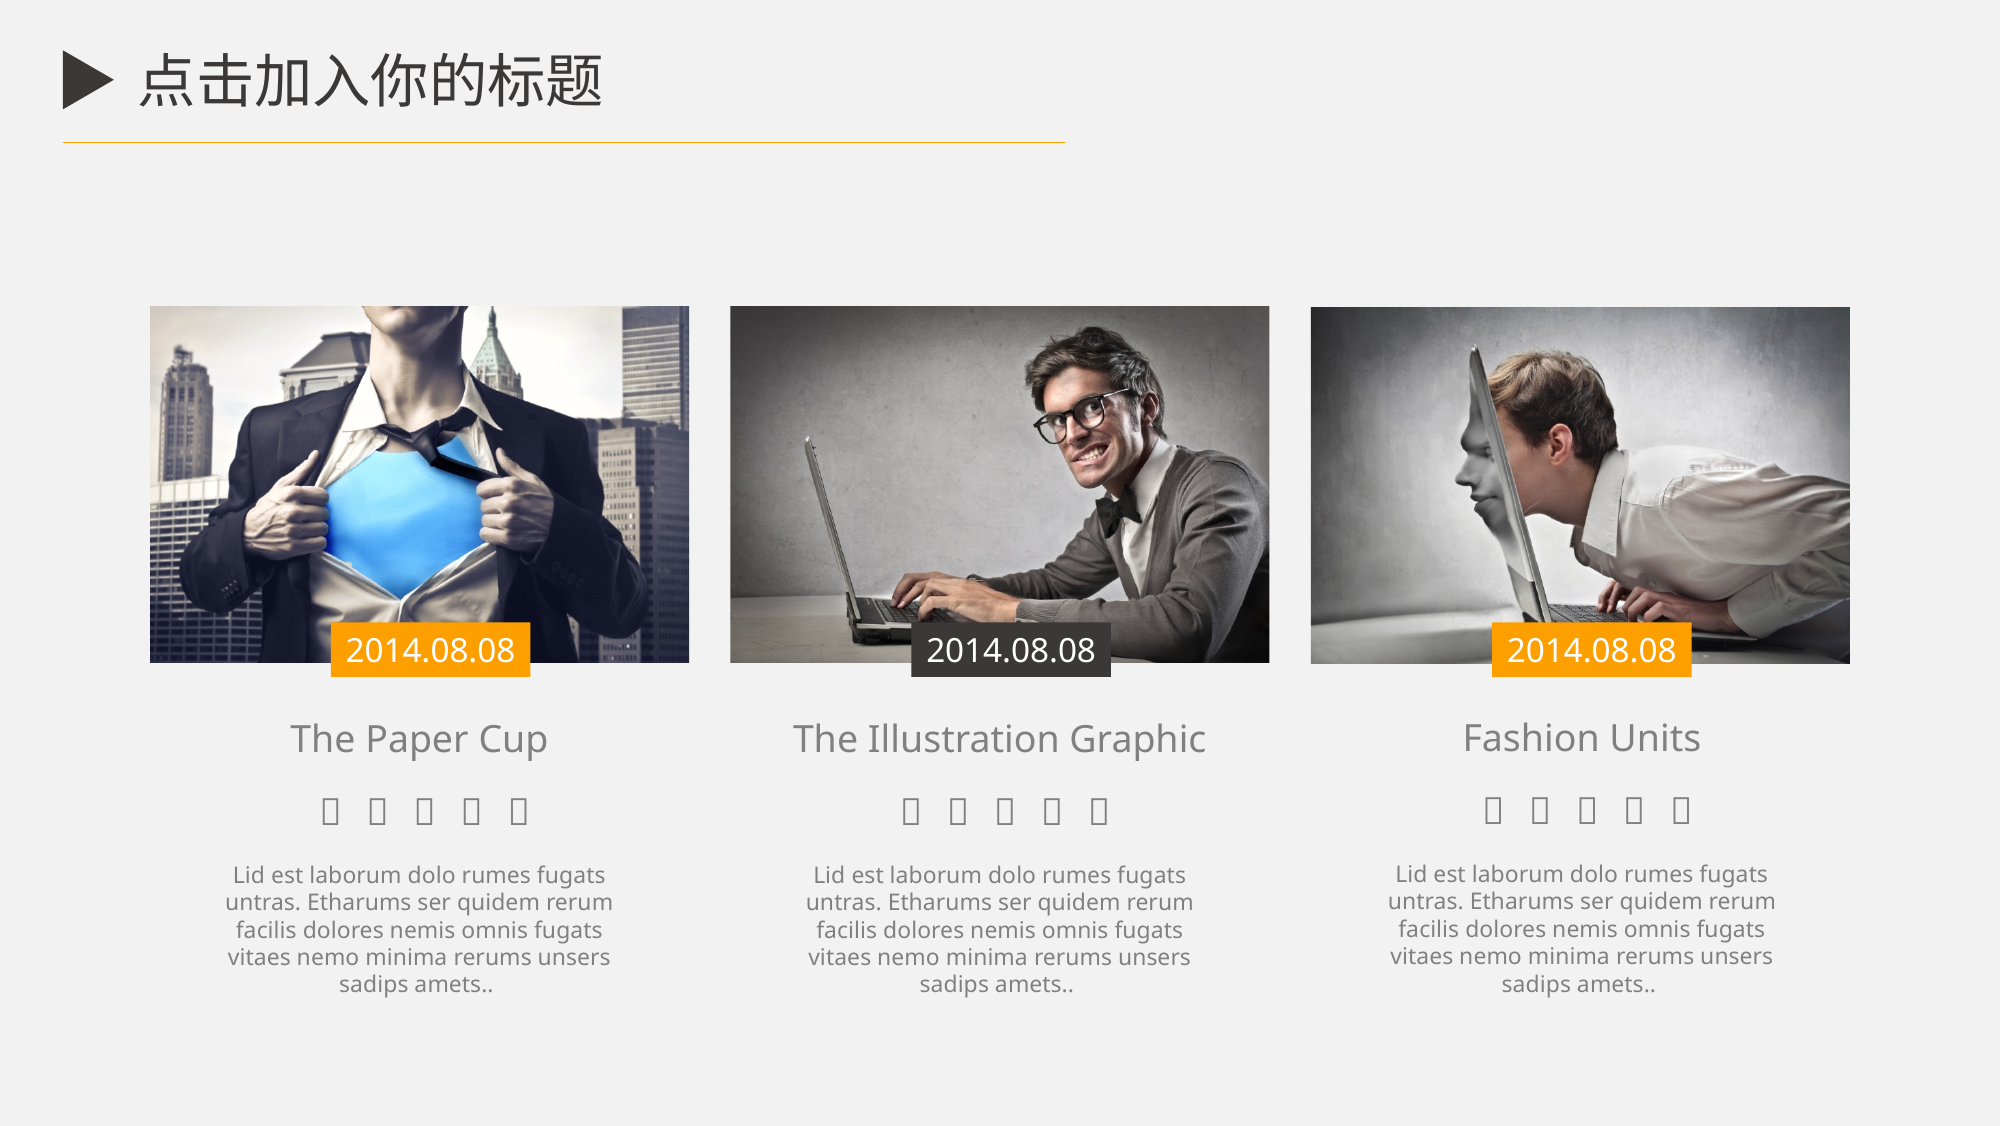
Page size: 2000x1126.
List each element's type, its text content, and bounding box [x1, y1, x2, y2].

picture [730, 306, 1270, 663]
picture [149, 306, 690, 663]
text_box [296, 780, 554, 842]
text_box The Paper Cup [275, 707, 564, 767]
text_box Lid est laborum dolo rumes fugats untras. Etharums ser quidem rerum facilis dolores nemis omnis fugats vitaes nemo minima rerums unsers sadips amets.. [786, 852, 1214, 1005]
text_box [876, 780, 1134, 842]
text_box 2014.08.08 [911, 671, 1111, 677]
text_box Fashion Units [1447, 706, 1717, 767]
text_box Lid est laborum dolo rumes fugats untras. Etharums ser quidem rerum facilis dolores nemis omnis fugats vitaes nemo minima rerums unsers sadips amets.. [205, 852, 634, 1005]
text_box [1458, 779, 1716, 841]
text_box The Illustration Graphic [778, 707, 1222, 767]
text_box 2014.08.08 [330, 671, 531, 677]
text_box Lid est laborum dolo rumes fugats untras. Etharums ser quidem rerum facilis dolores nemis omnis fugats vitaes nemo minima rerums unsers sadips amets.. [1368, 851, 1796, 1004]
picture [1310, 307, 1851, 664]
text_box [62, 44, 1066, 143]
text_box 2014.08.08 [1492, 672, 1692, 677]
